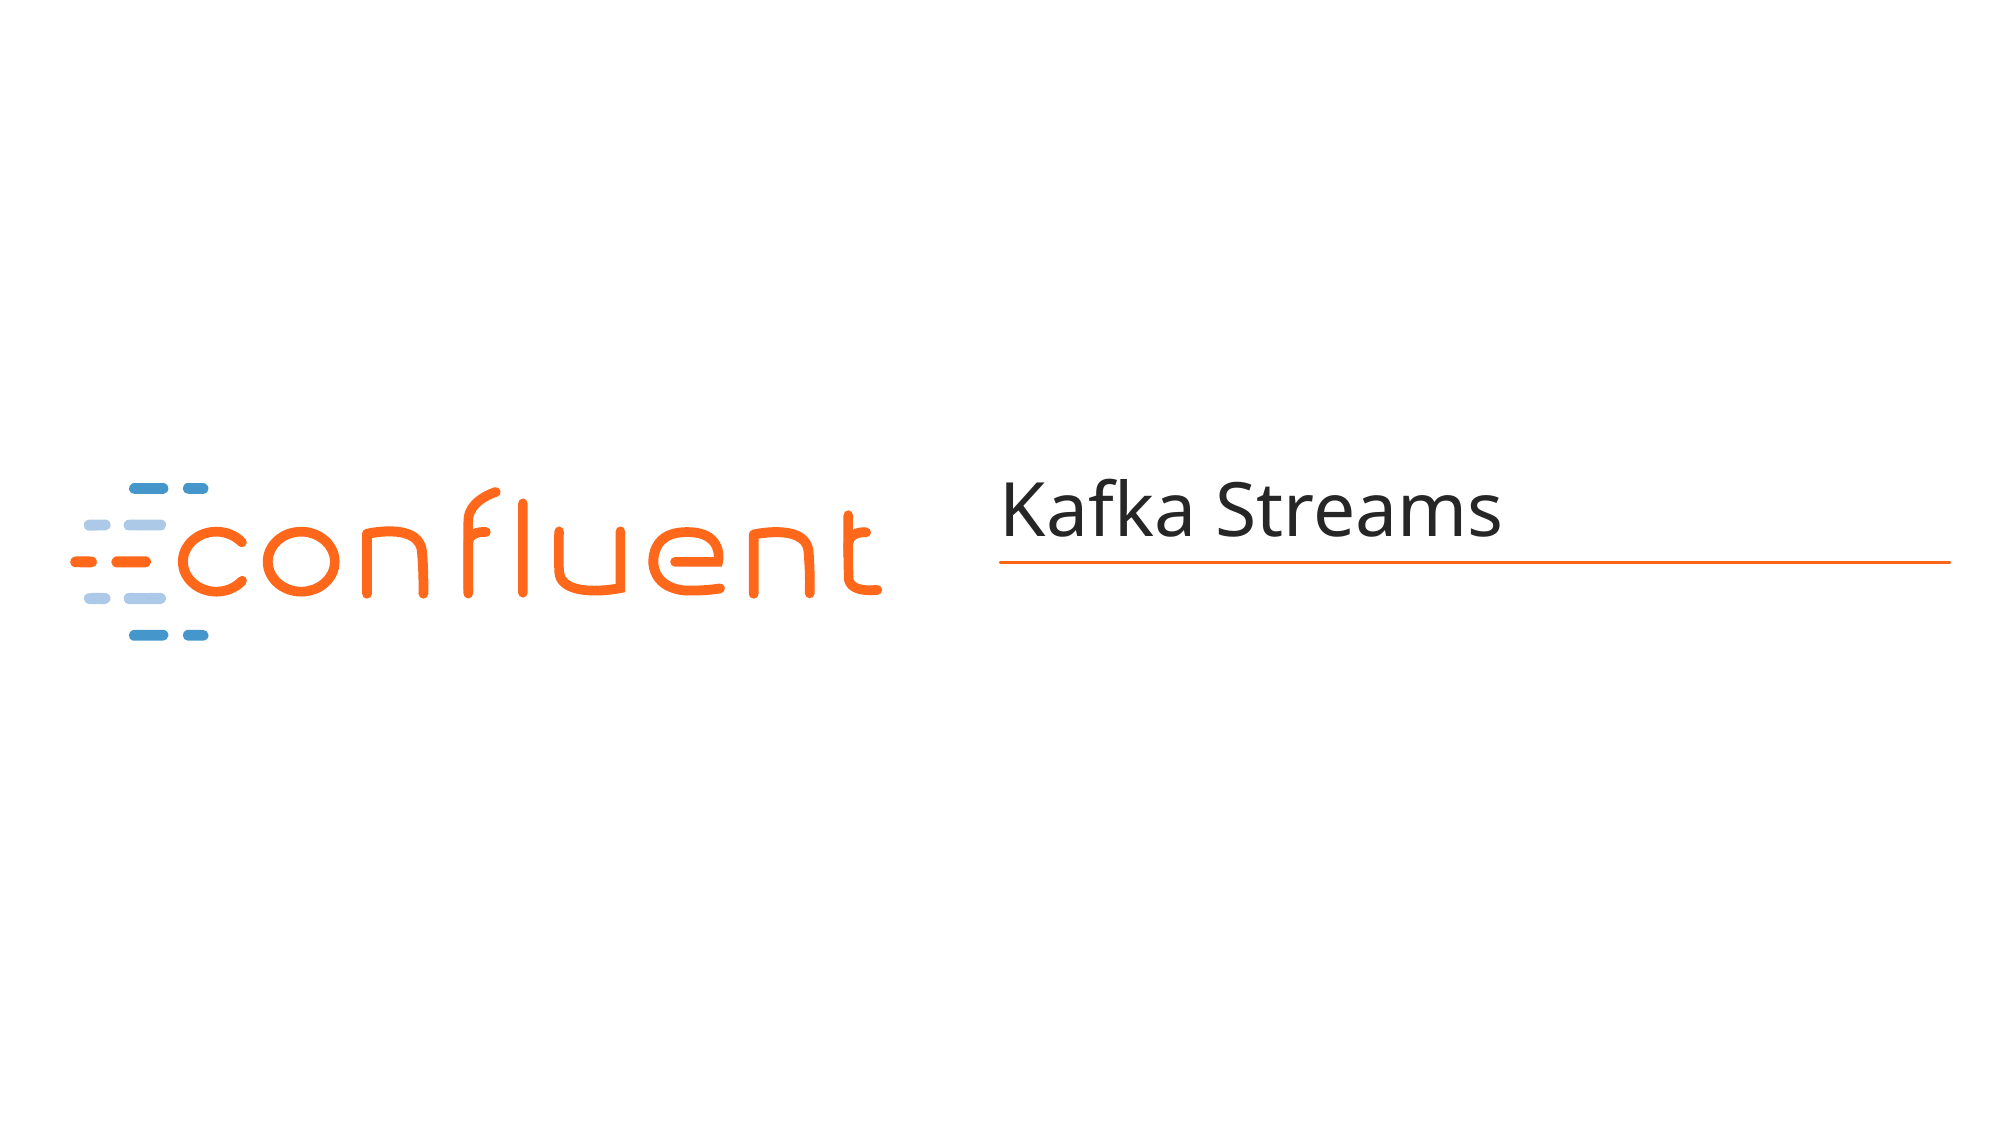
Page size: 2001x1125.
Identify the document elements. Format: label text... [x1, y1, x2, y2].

title Kafka Streams [999, 461, 1950, 563]
